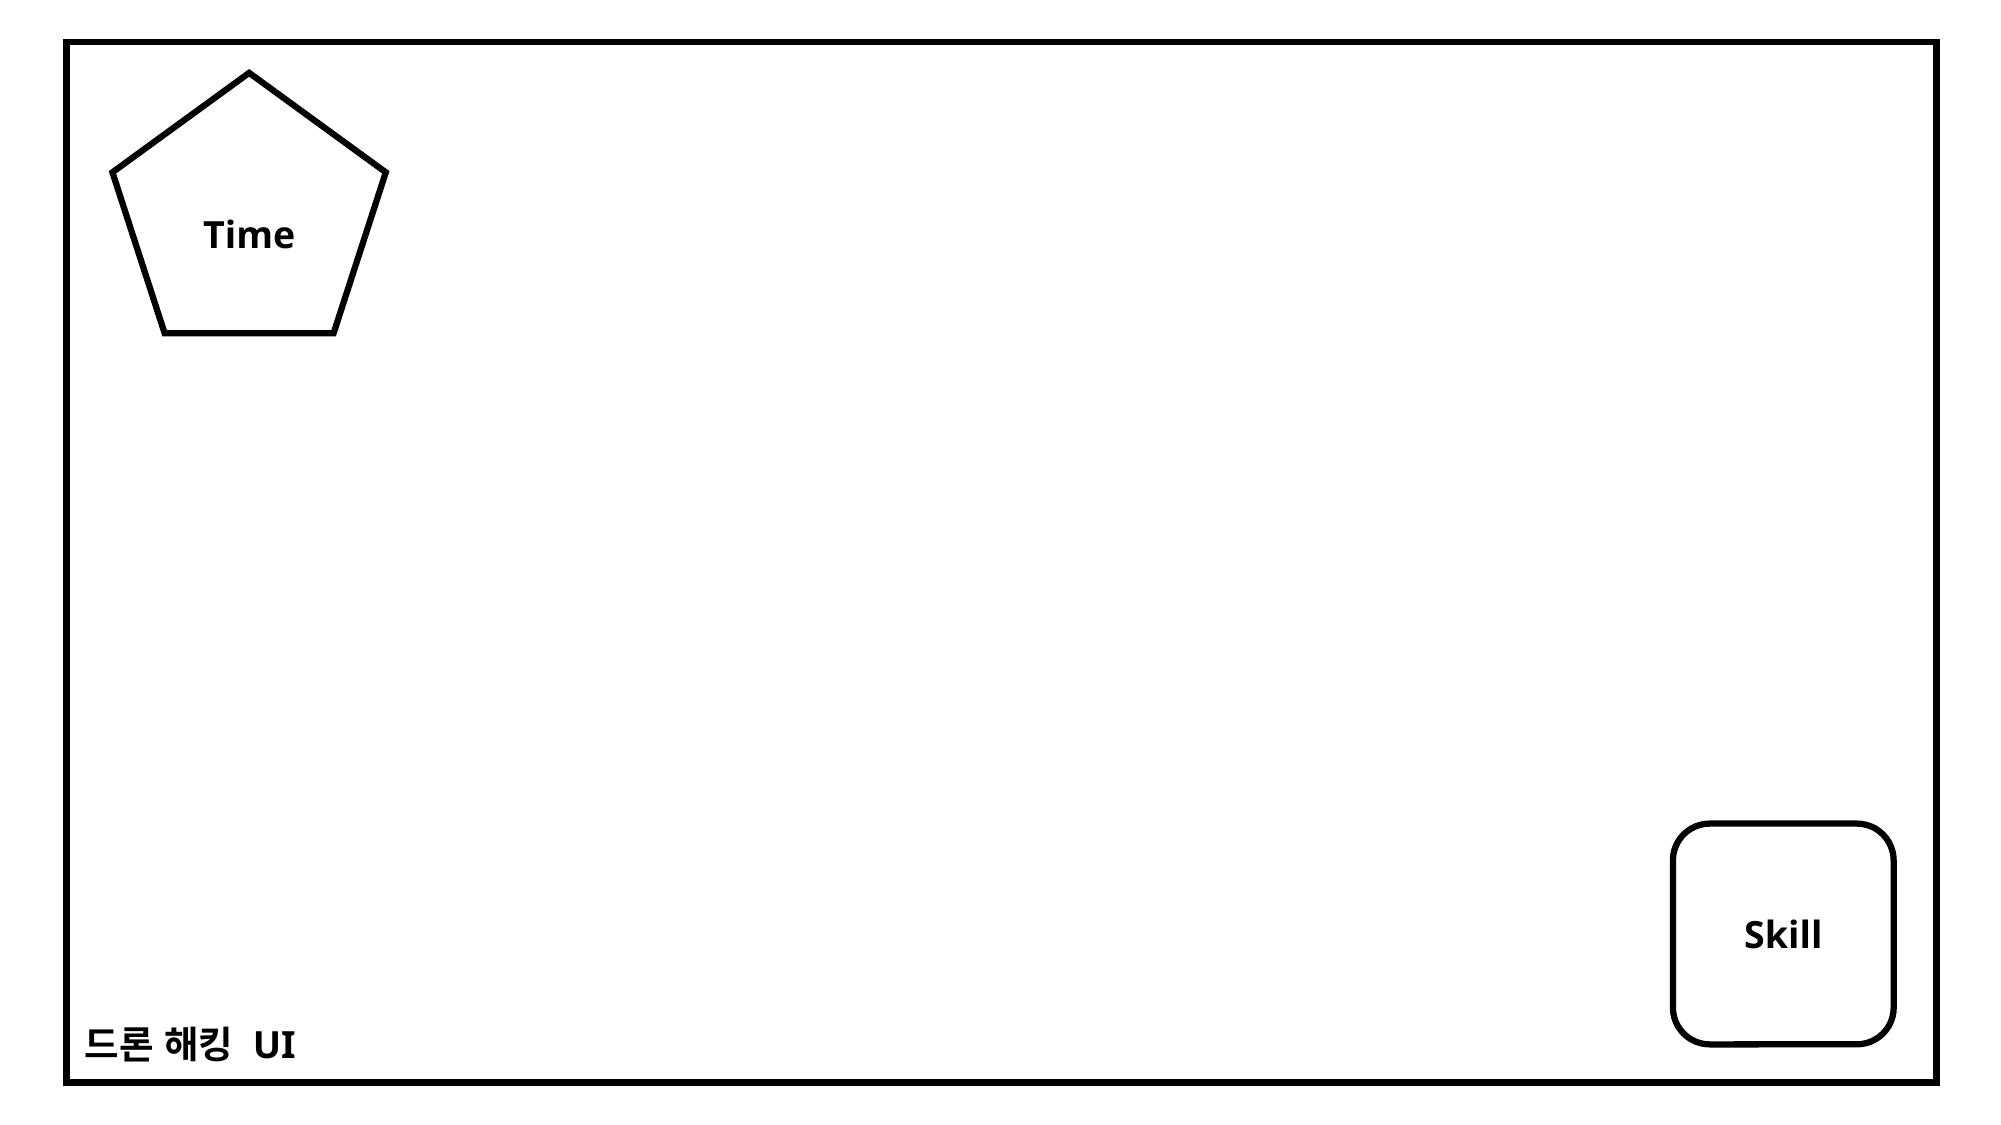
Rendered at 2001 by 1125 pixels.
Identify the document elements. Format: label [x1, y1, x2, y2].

text_box [66, 42, 1937, 1083]
